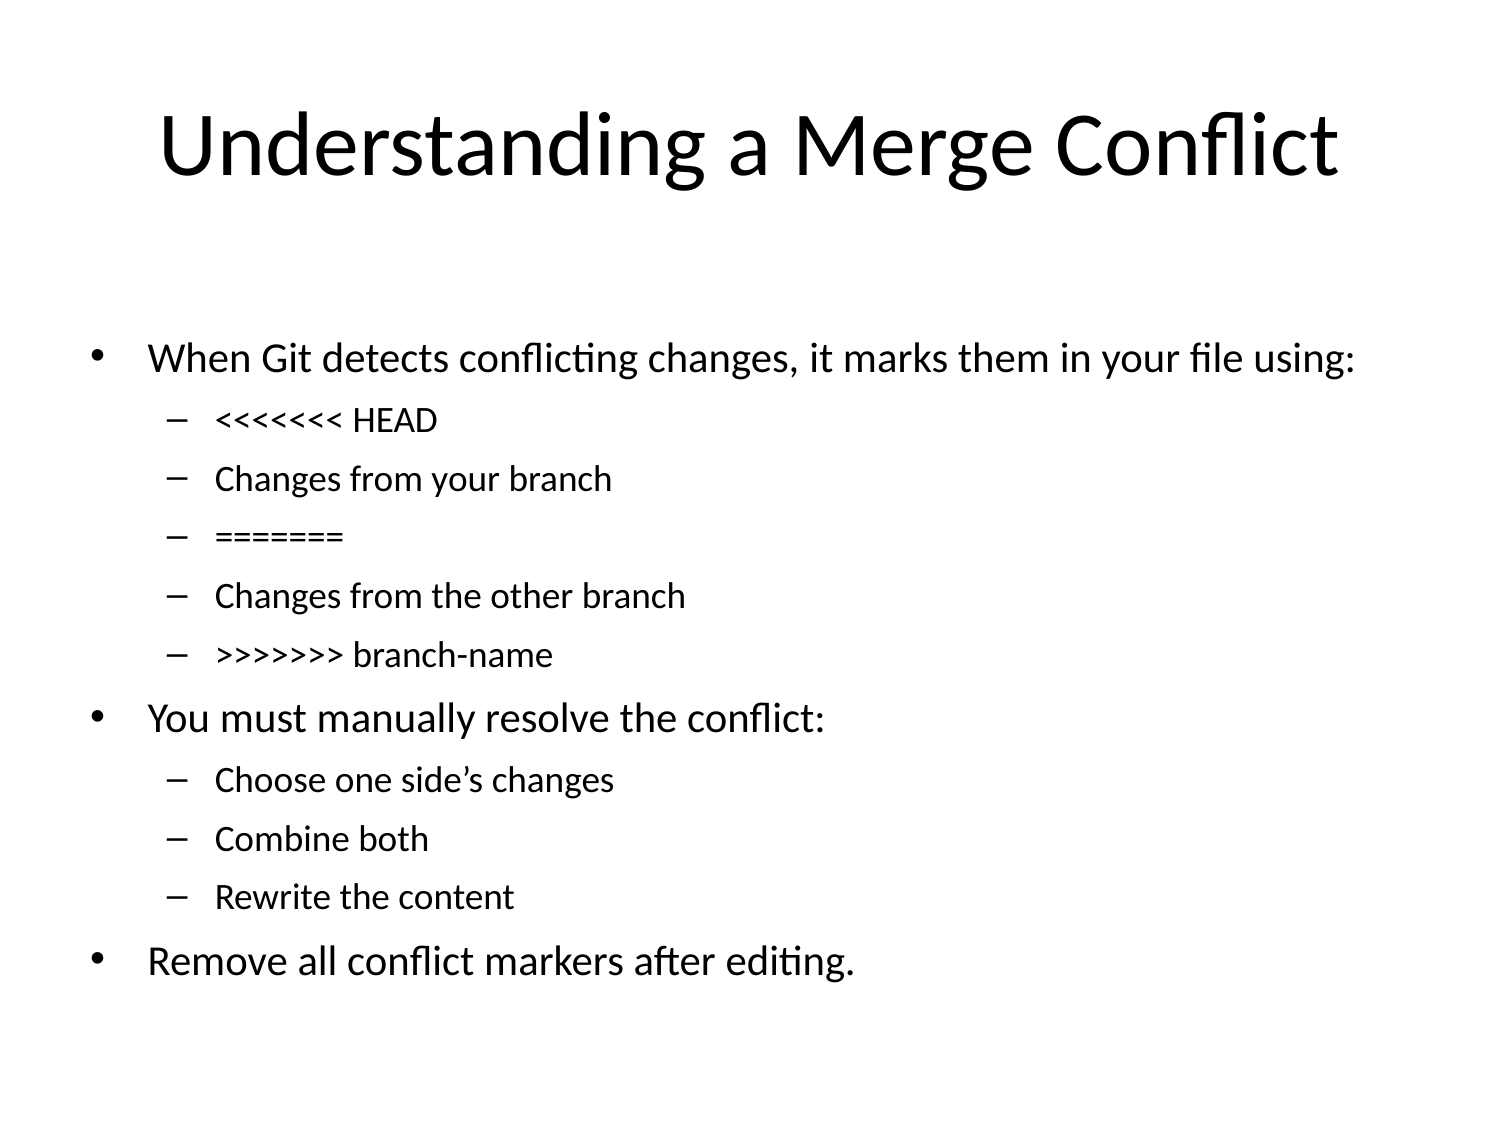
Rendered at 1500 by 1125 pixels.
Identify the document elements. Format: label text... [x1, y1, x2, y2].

title Understanding a Merge Conflict [75, 45, 1425, 233]
list When Git detects conflicting changes, it marks them in your file using: <<<<<<< HEAD Changes from your branch ======= Changes from the other branch >>>>>>> branch-name You must manually resolve the conflict: Choose one side’s changes Combine both Rewrite the content Remove all conflict markers after editing. [75, 262, 1425, 1005]
